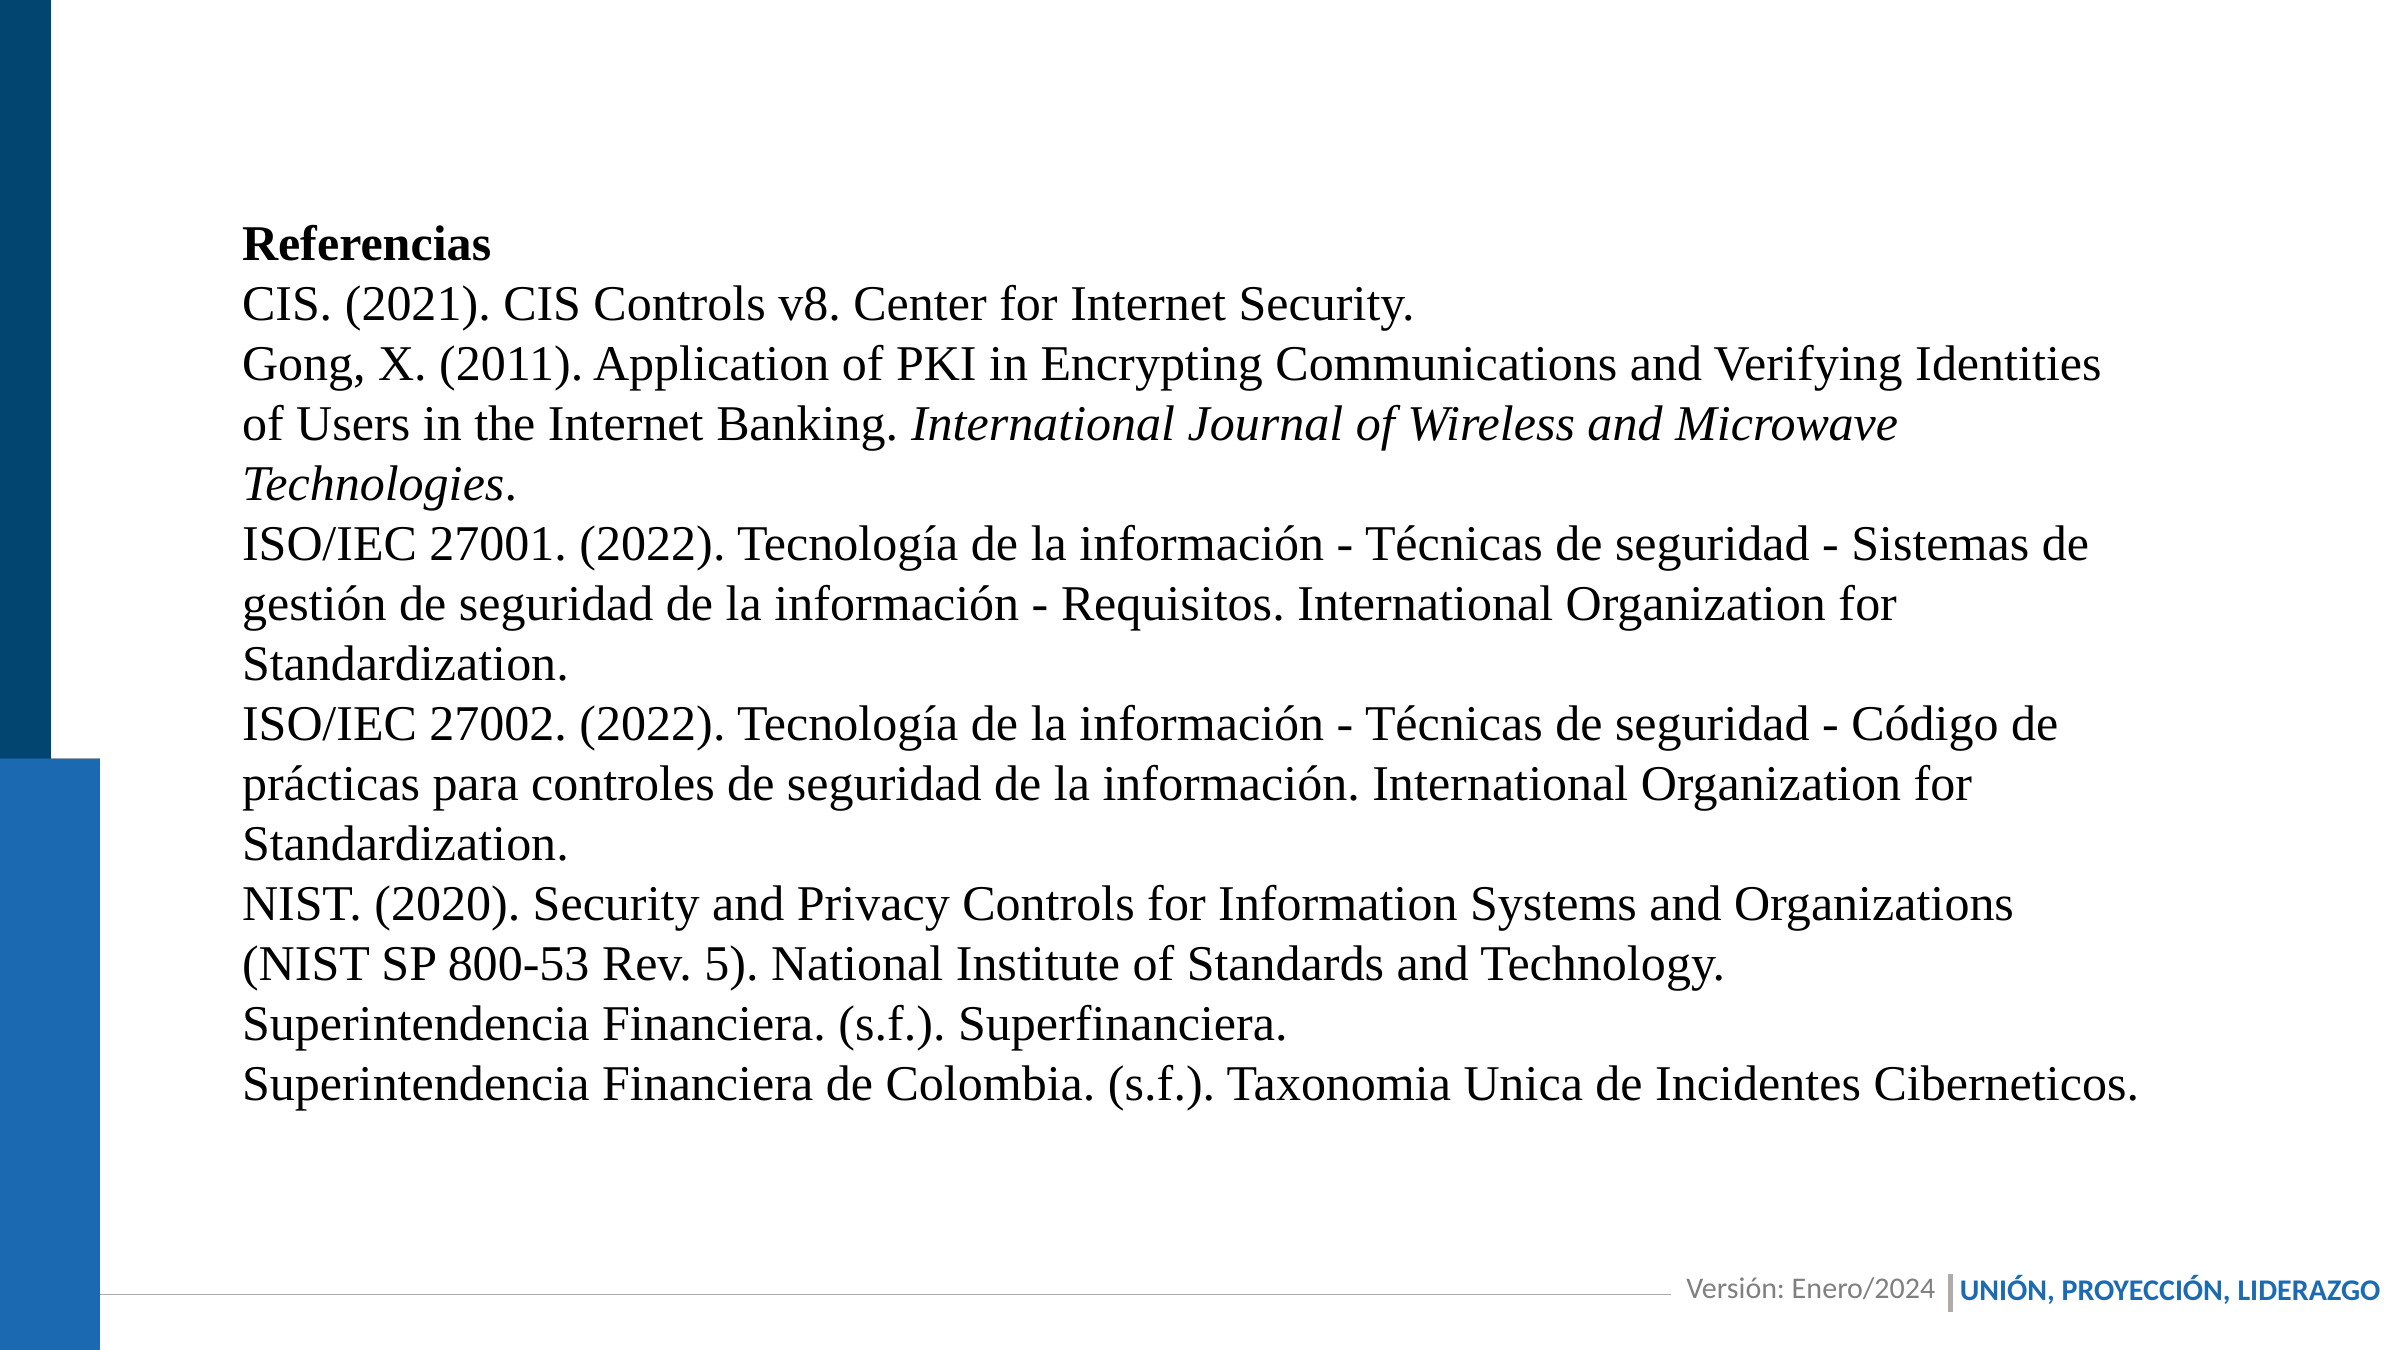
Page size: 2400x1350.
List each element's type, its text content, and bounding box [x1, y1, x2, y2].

text_box Referencias CIS. (2021). CIS Controls v8. Center for Internet Security. Gong, X. (2011). Application of PKI in Encrypting Communications and Verifying Identities of Users in the Internet Banking. International Journal of Wireless and Microwave Technologies. ISO/IEC 27001. (2022). Tecnología de la información - Técnicas de seguridad - Sistemas de gestión de seguridad de la información - Requisitos. International Organization for Standardization. ISO/IEC 27002. (2022). Tecnología de la información - Técnicas de seguridad - Código de prácticas para controles de seguridad de la información. International Organization for Standardization. NIST. (2020). Security and Privacy Controls for Information Systems and Organizations (NIST SP 800-53 Rev. 5). National Institute of Standards and Technology. Superintendencia Financiera. (s.f.). Superfinanciera. Superintendencia Financiera de Colombia. (s.f.). Taxonomia Unica de Incidentes Ciberneticos. [227, 202, 2158, 1118]
picture [0, 0, 100, 1350]
